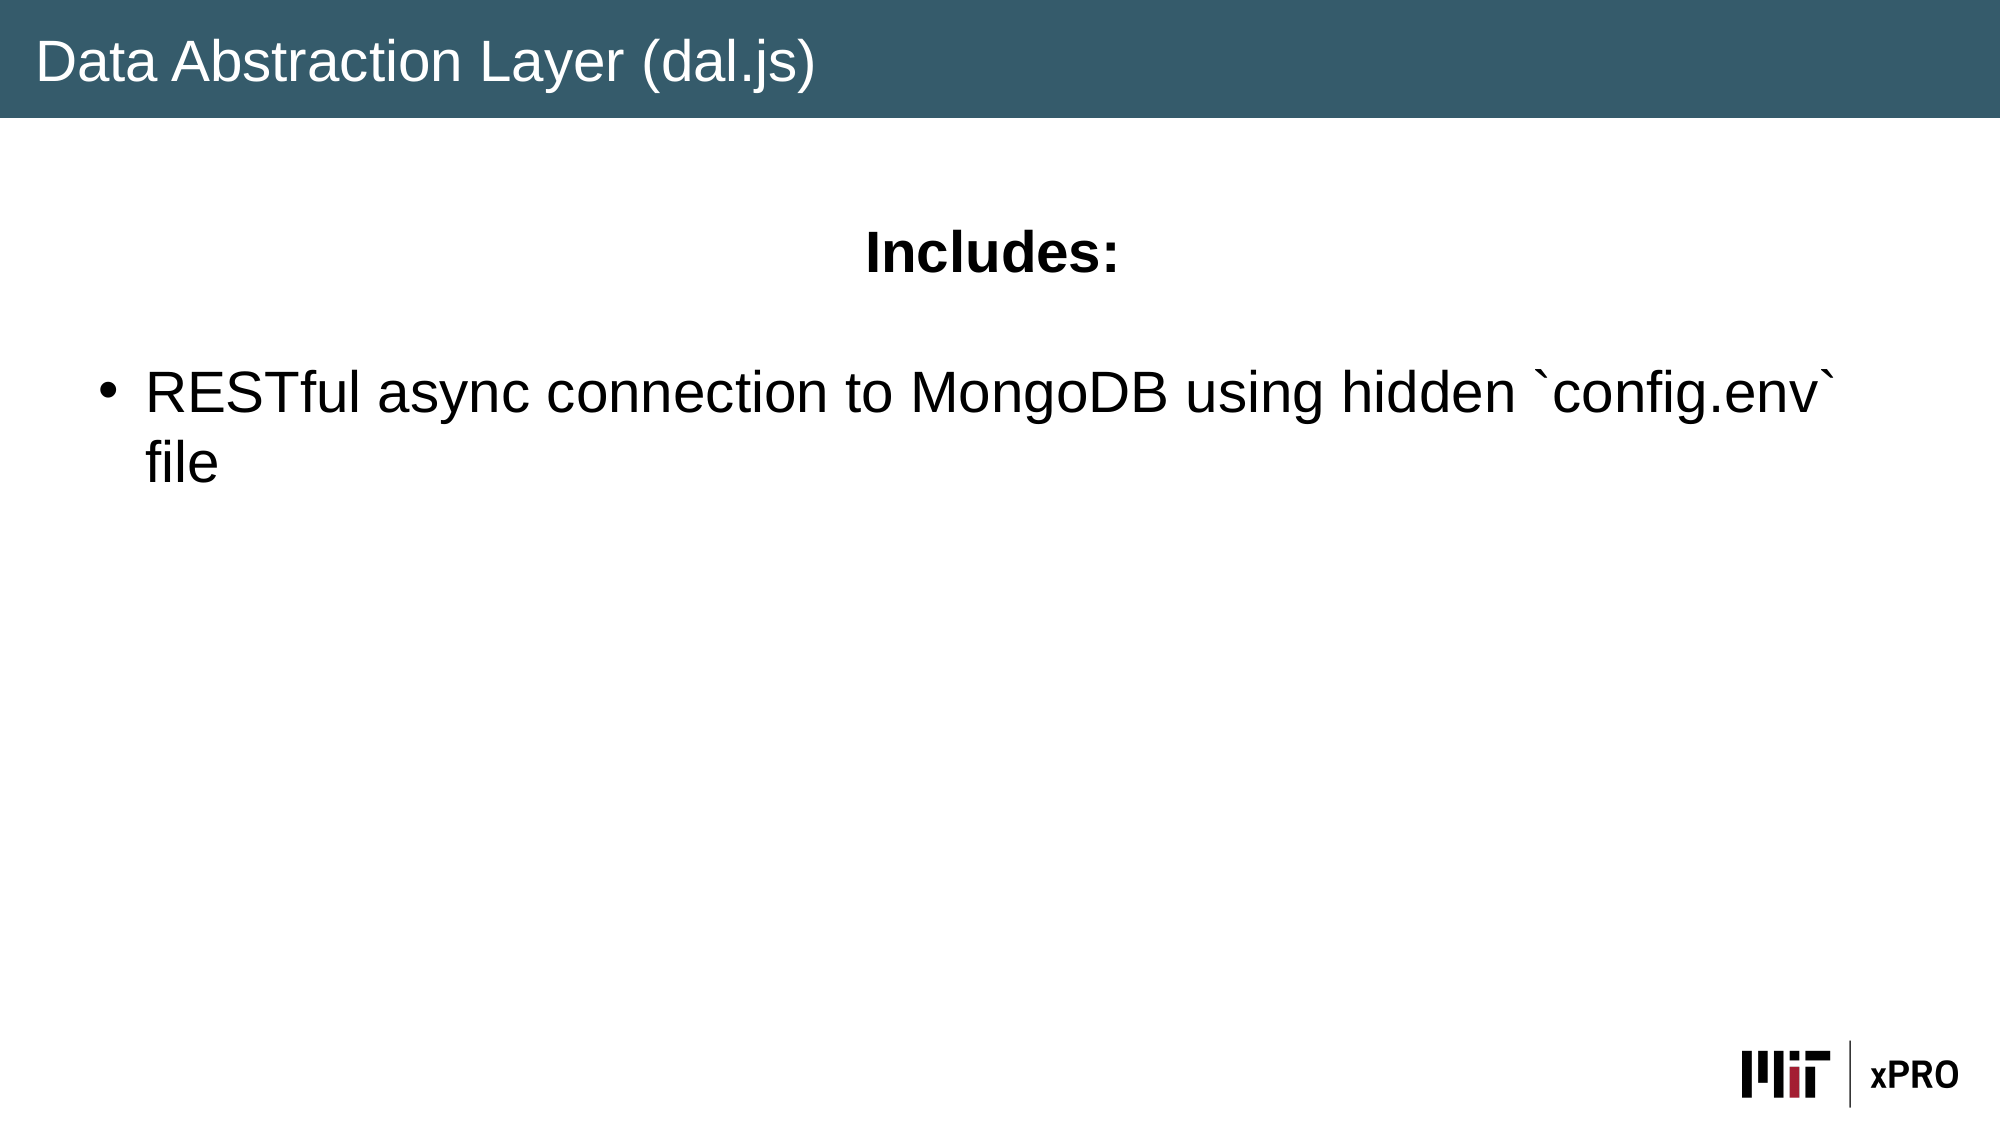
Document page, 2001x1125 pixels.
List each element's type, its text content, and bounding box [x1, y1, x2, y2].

picture [0, 0, 2000, 118]
picture [1742, 1040, 1958, 1108]
text_box Includes: RESTful async connection to MongoDB using hidden `config.env` file [83, 206, 1903, 502]
text_box Data Abstraction Layer (dal.js) [20, 15, 1925, 101]
